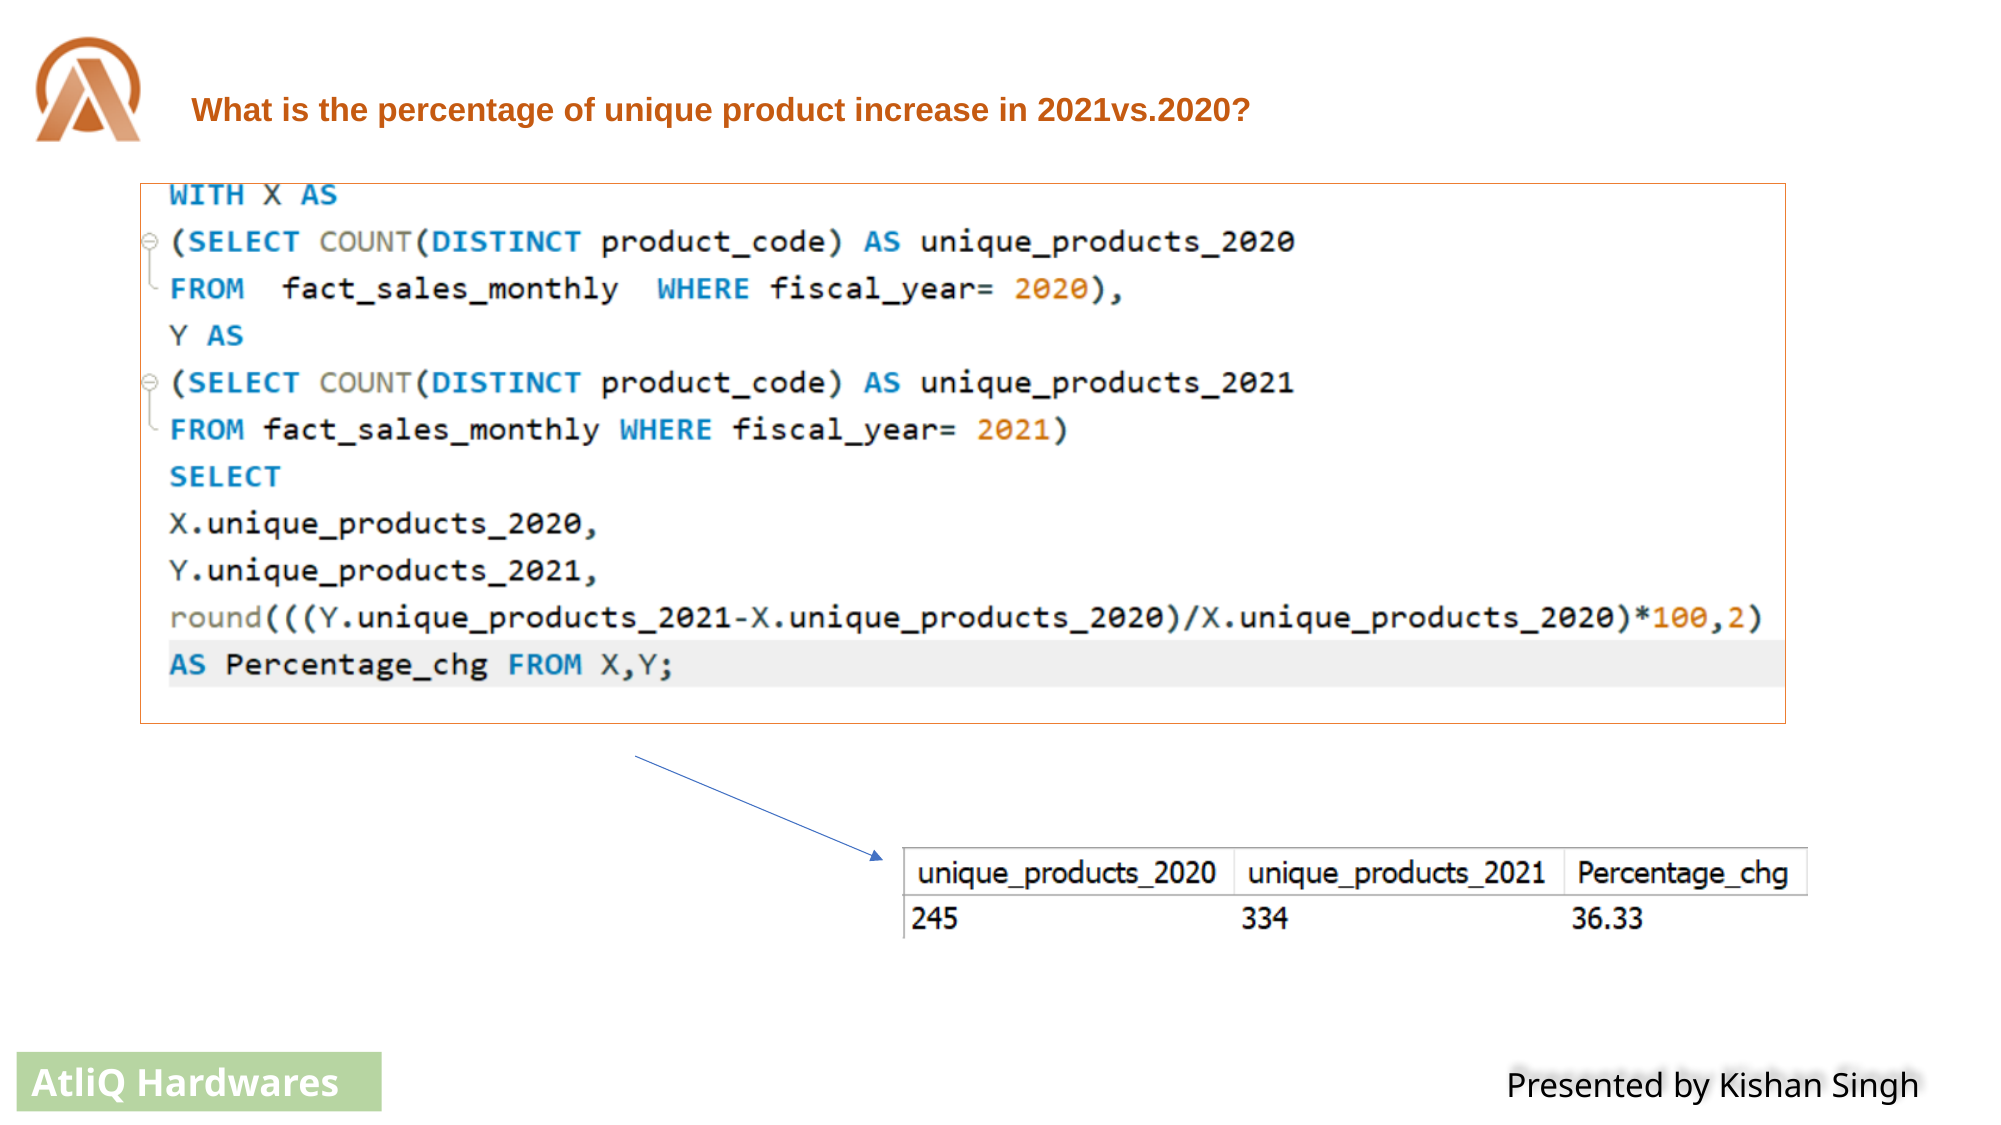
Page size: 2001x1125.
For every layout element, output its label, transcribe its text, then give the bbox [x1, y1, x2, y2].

picture [0, 1, 177, 178]
text_box What is the percentage of unique product increase in 2021vs.2020? [177, 80, 1717, 136]
text_box Presented by Kishan Singh [1491, 1056, 2000, 1112]
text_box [635, 756, 884, 861]
text_box AtliQ Hardwares [16, 1051, 382, 1112]
picture [140, 183, 1786, 724]
picture [902, 847, 1808, 942]
